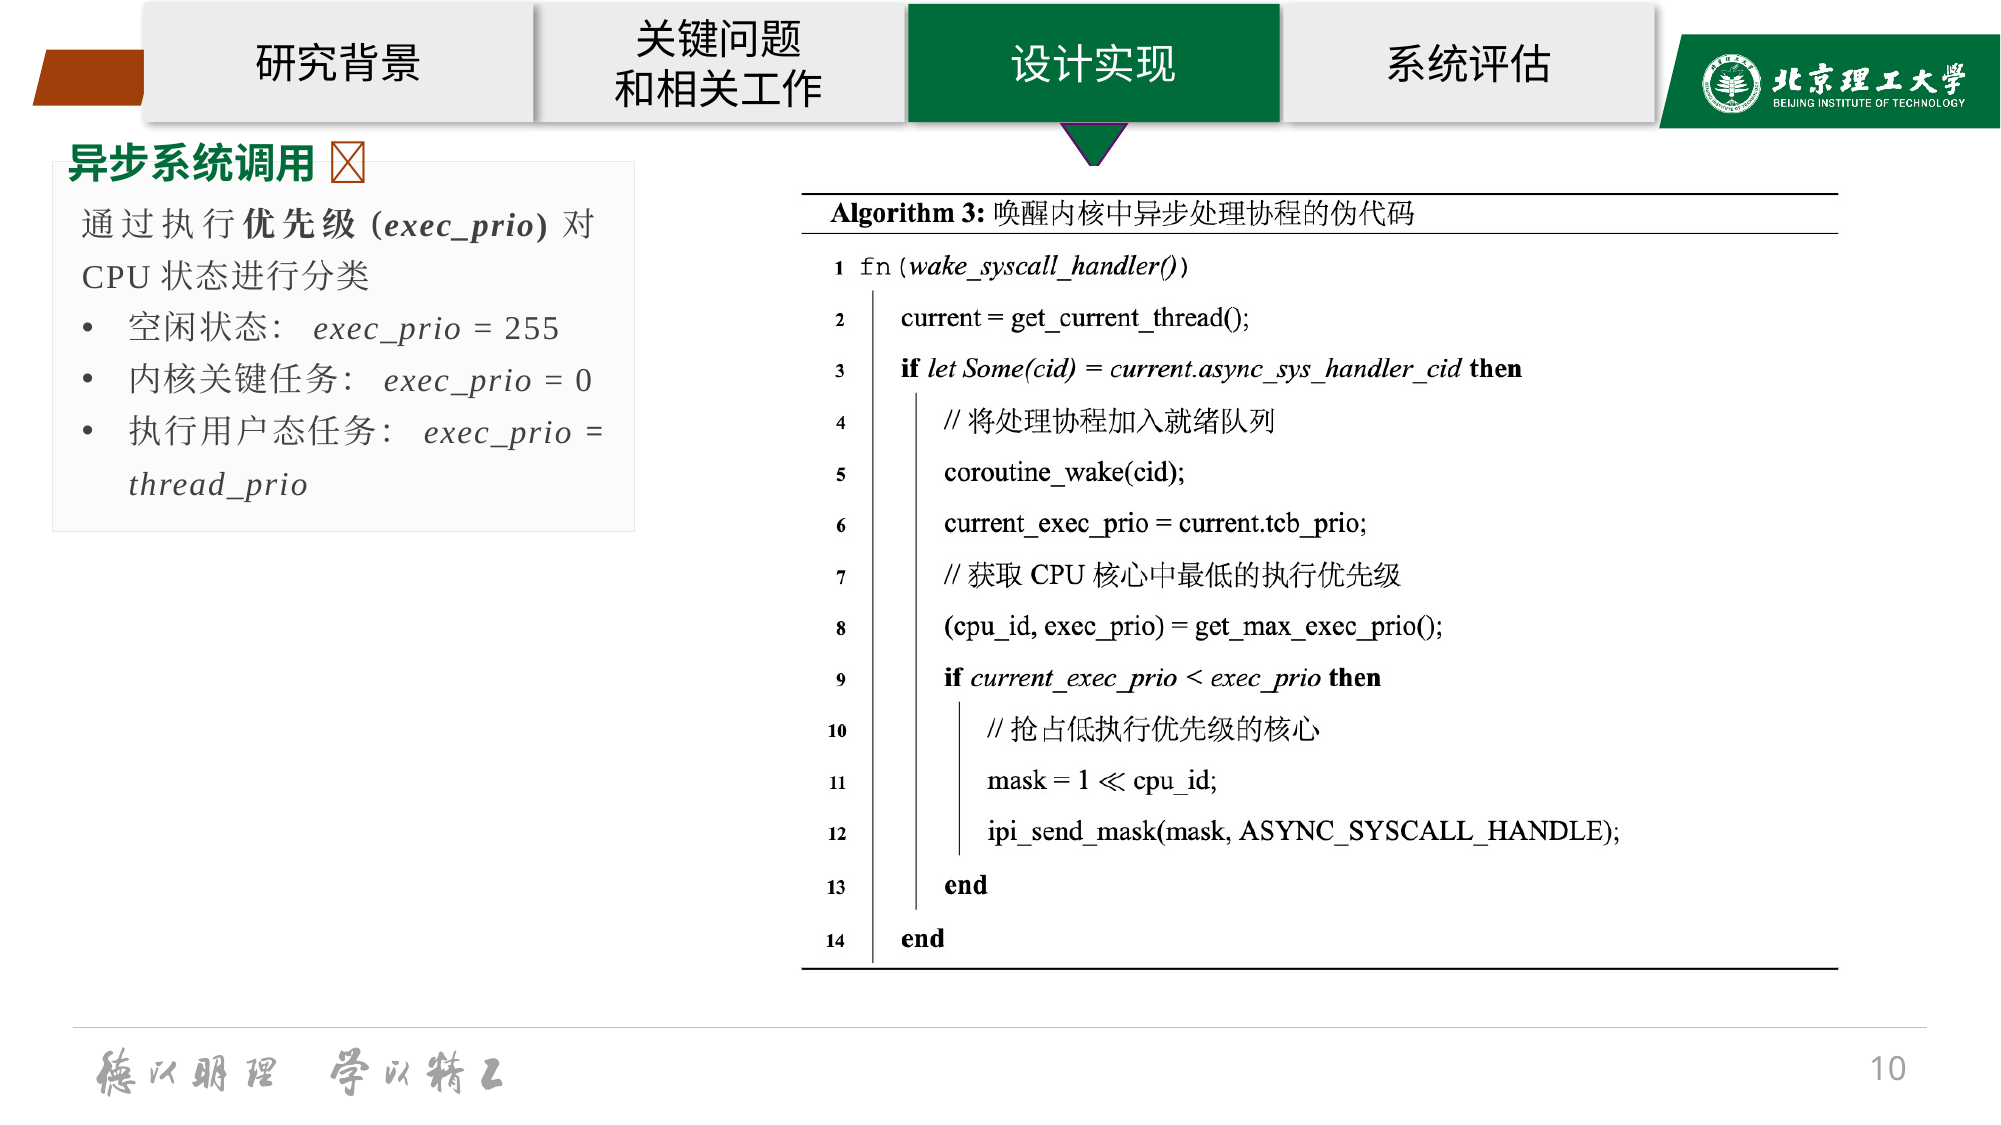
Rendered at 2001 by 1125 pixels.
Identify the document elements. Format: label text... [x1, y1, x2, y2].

text_box [1059, 122, 1129, 166]
text_box 通过执行优先级(exec_prio)对CPU状态进行分类 空闲状态：exec_prio = 255 内核关键任务：exec_prio = 0 执行用户态任务：exec_prio = thread_prio [52, 207, 635, 532]
text_box 关键问题 和相关工作 [539, 3, 905, 116]
text_box 异步系统调用  [52, 116, 909, 207]
text_box 设计实现 [908, 3, 1280, 123]
text_box 系统评估 [1283, 3, 1655, 123]
picture [784, 166, 1869, 1004]
text_box 研究背景 [143, 2, 534, 116]
picture [1685, 39, 1985, 124]
